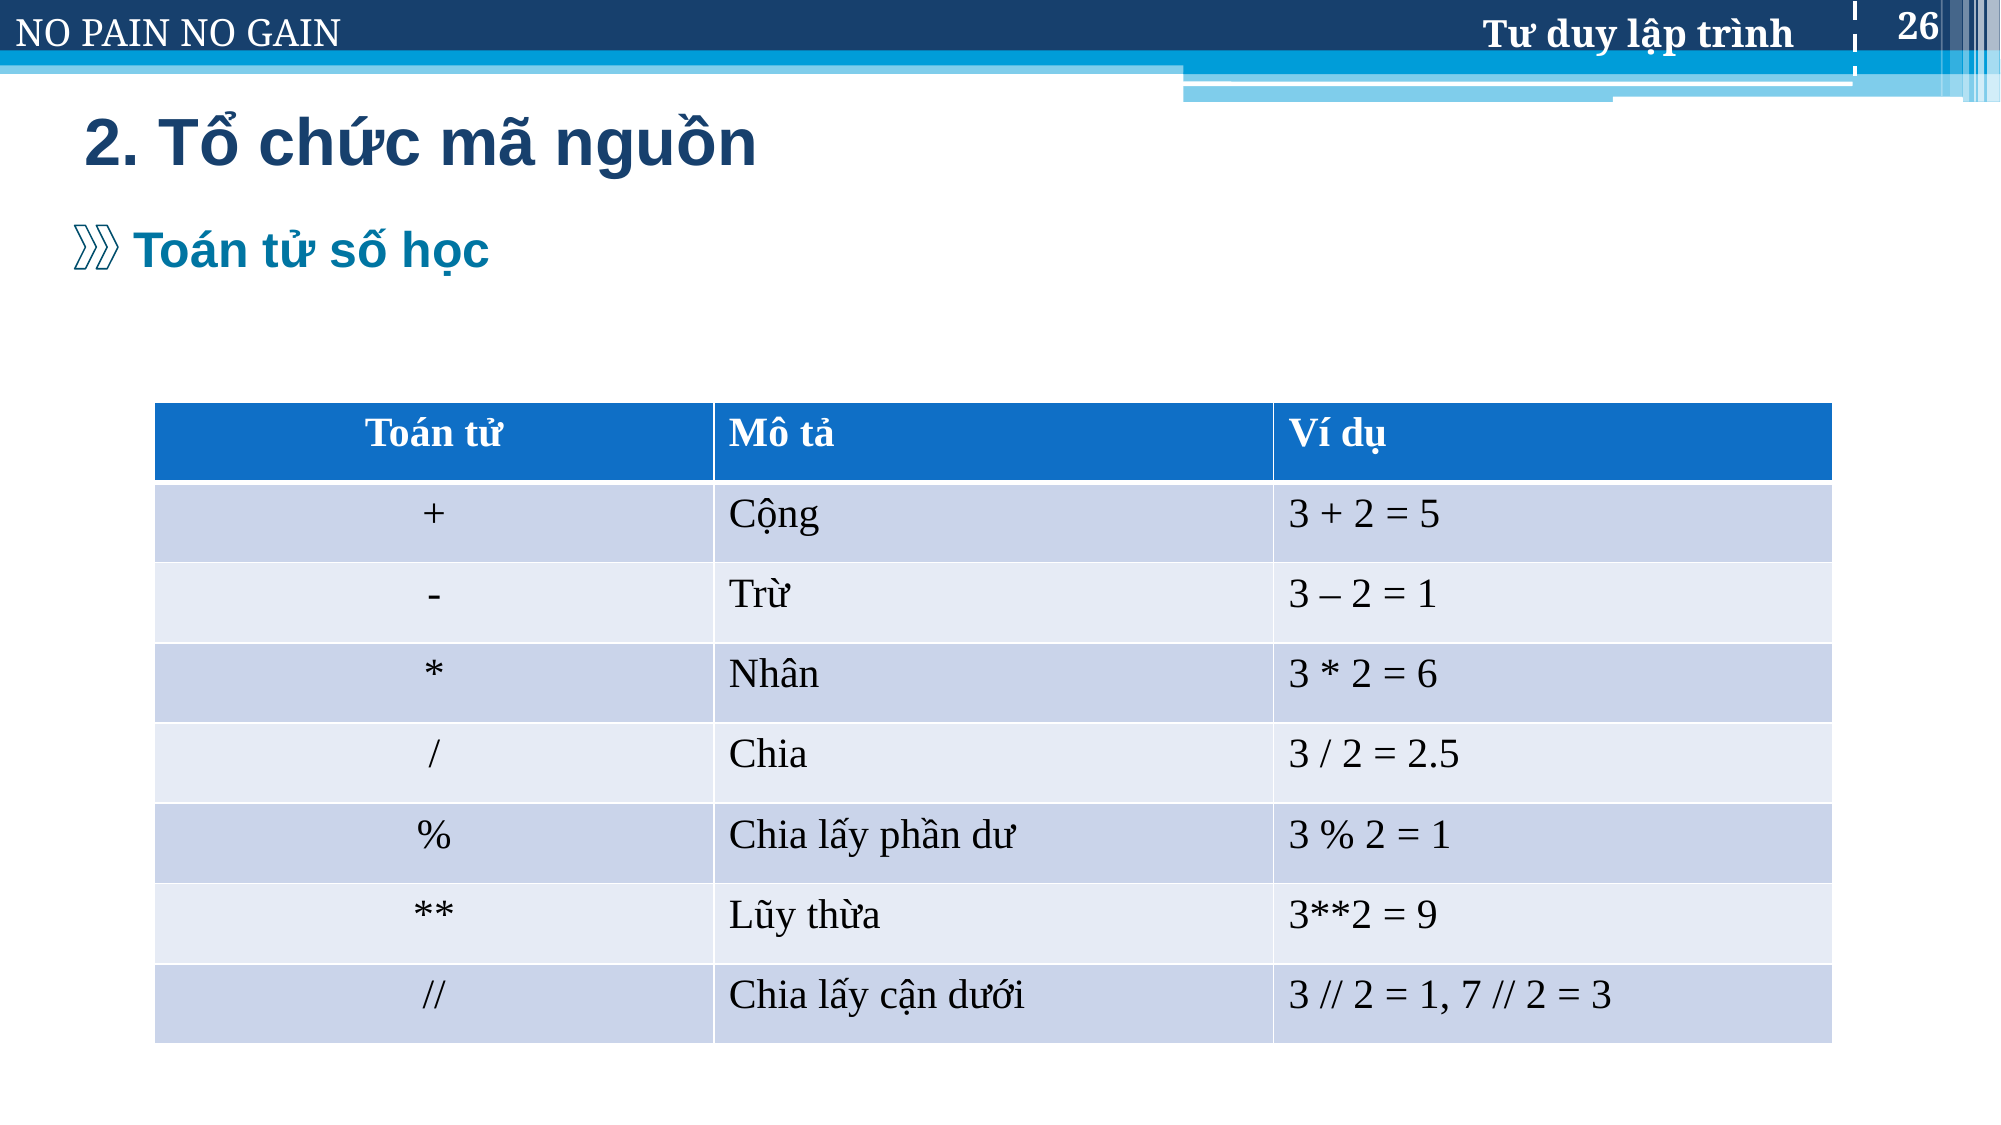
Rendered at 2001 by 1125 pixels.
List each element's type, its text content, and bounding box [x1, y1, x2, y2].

table_cell - [155, 563, 713, 642]
table_cell Lũy thừa [715, 884, 1273, 963]
table_cell 3 // 2 = 1, 7 // 2 = 3 [1274, 965, 1832, 1043]
table_cell // [155, 965, 713, 1043]
table_cell * [155, 644, 713, 722]
title 2. Tổ chức mã nguồn [69, 74, 1837, 203]
table_cell / [155, 724, 713, 802]
table_header Mô tả [715, 403, 1273, 480]
table_cell + [155, 485, 713, 562]
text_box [74, 202, 937, 278]
table_header Toán tử [155, 403, 713, 480]
table_cell 3 / 2 = 2.5 [1274, 724, 1832, 802]
table_cell ** [155, 884, 713, 963]
table_cell 3 + 2 = 5 [1274, 485, 1832, 562]
table_cell Nhân [715, 644, 1273, 722]
table_header Ví dụ [1274, 403, 1832, 480]
table_cell 3 % 2 = 1 [1274, 804, 1832, 883]
table_cell Trừ [715, 563, 1273, 642]
table_cell 3 – 2 = 1 [1274, 563, 1832, 642]
table_cell Chia [715, 724, 1273, 802]
slide_number 26 [1833, 0, 1955, 61]
table_cell Chia lấy phần dư [715, 804, 1273, 883]
table_cell Cộng [715, 485, 1273, 562]
table_cell % [155, 804, 713, 883]
table_cell 3**2 = 9 [1274, 884, 1832, 963]
table_cell Chia lấy cận dưới [715, 965, 1273, 1043]
table_cell 3 * 2 = 6 [1274, 644, 1832, 722]
